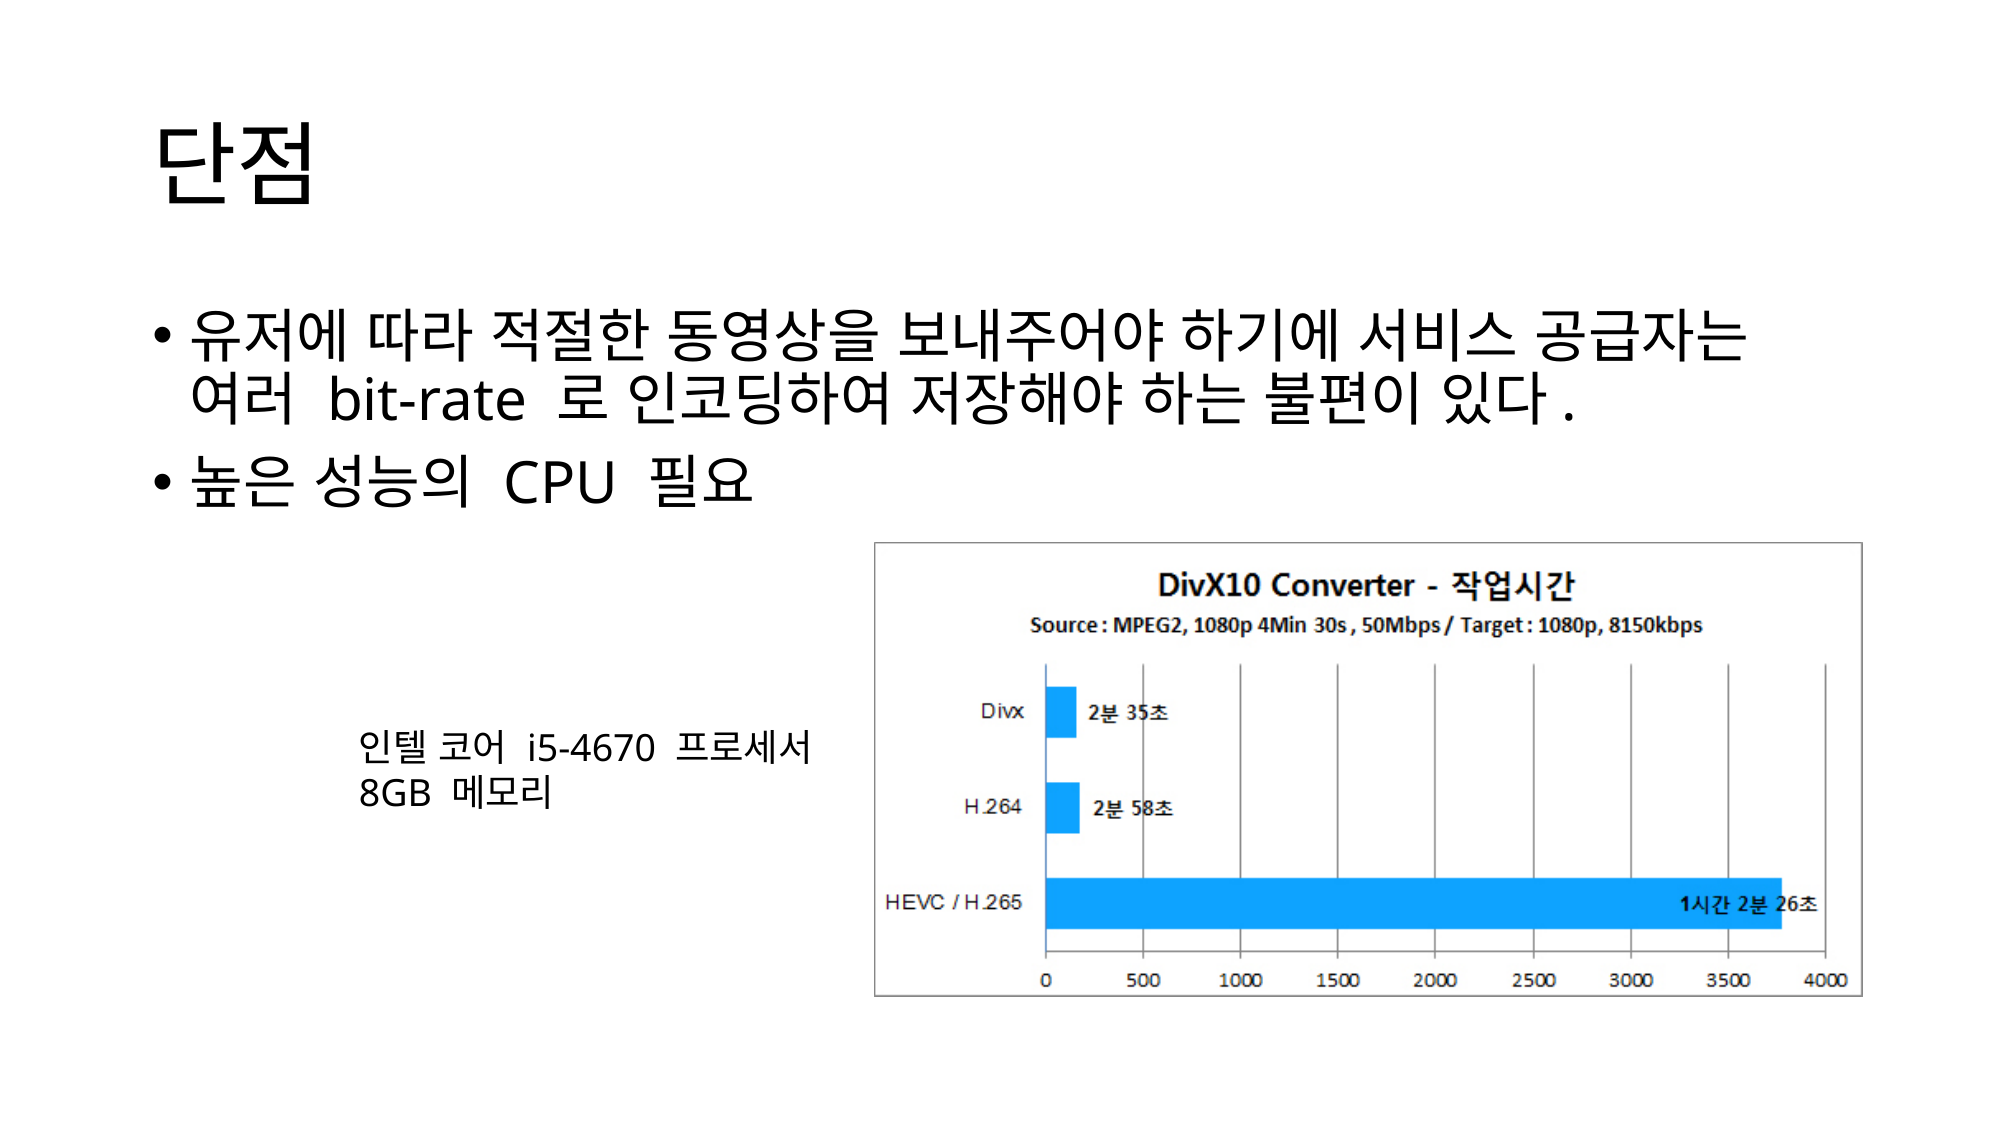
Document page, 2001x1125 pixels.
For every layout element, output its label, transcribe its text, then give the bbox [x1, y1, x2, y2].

title 단점 [137, 59, 1863, 278]
list 유저에 따라 적절한 동영상을 보내주어야 하기에 서비스 공급자는 여러 bit-rate 로 인코딩하여 저장해야 하는 불편이 있다. 높은 성능의 CPU 필요 [137, 299, 1863, 1014]
text_box 인텔 코어 i5-4670 프로세서 8GB 메모리 [344, 716, 828, 822]
picture [874, 542, 1863, 997]
